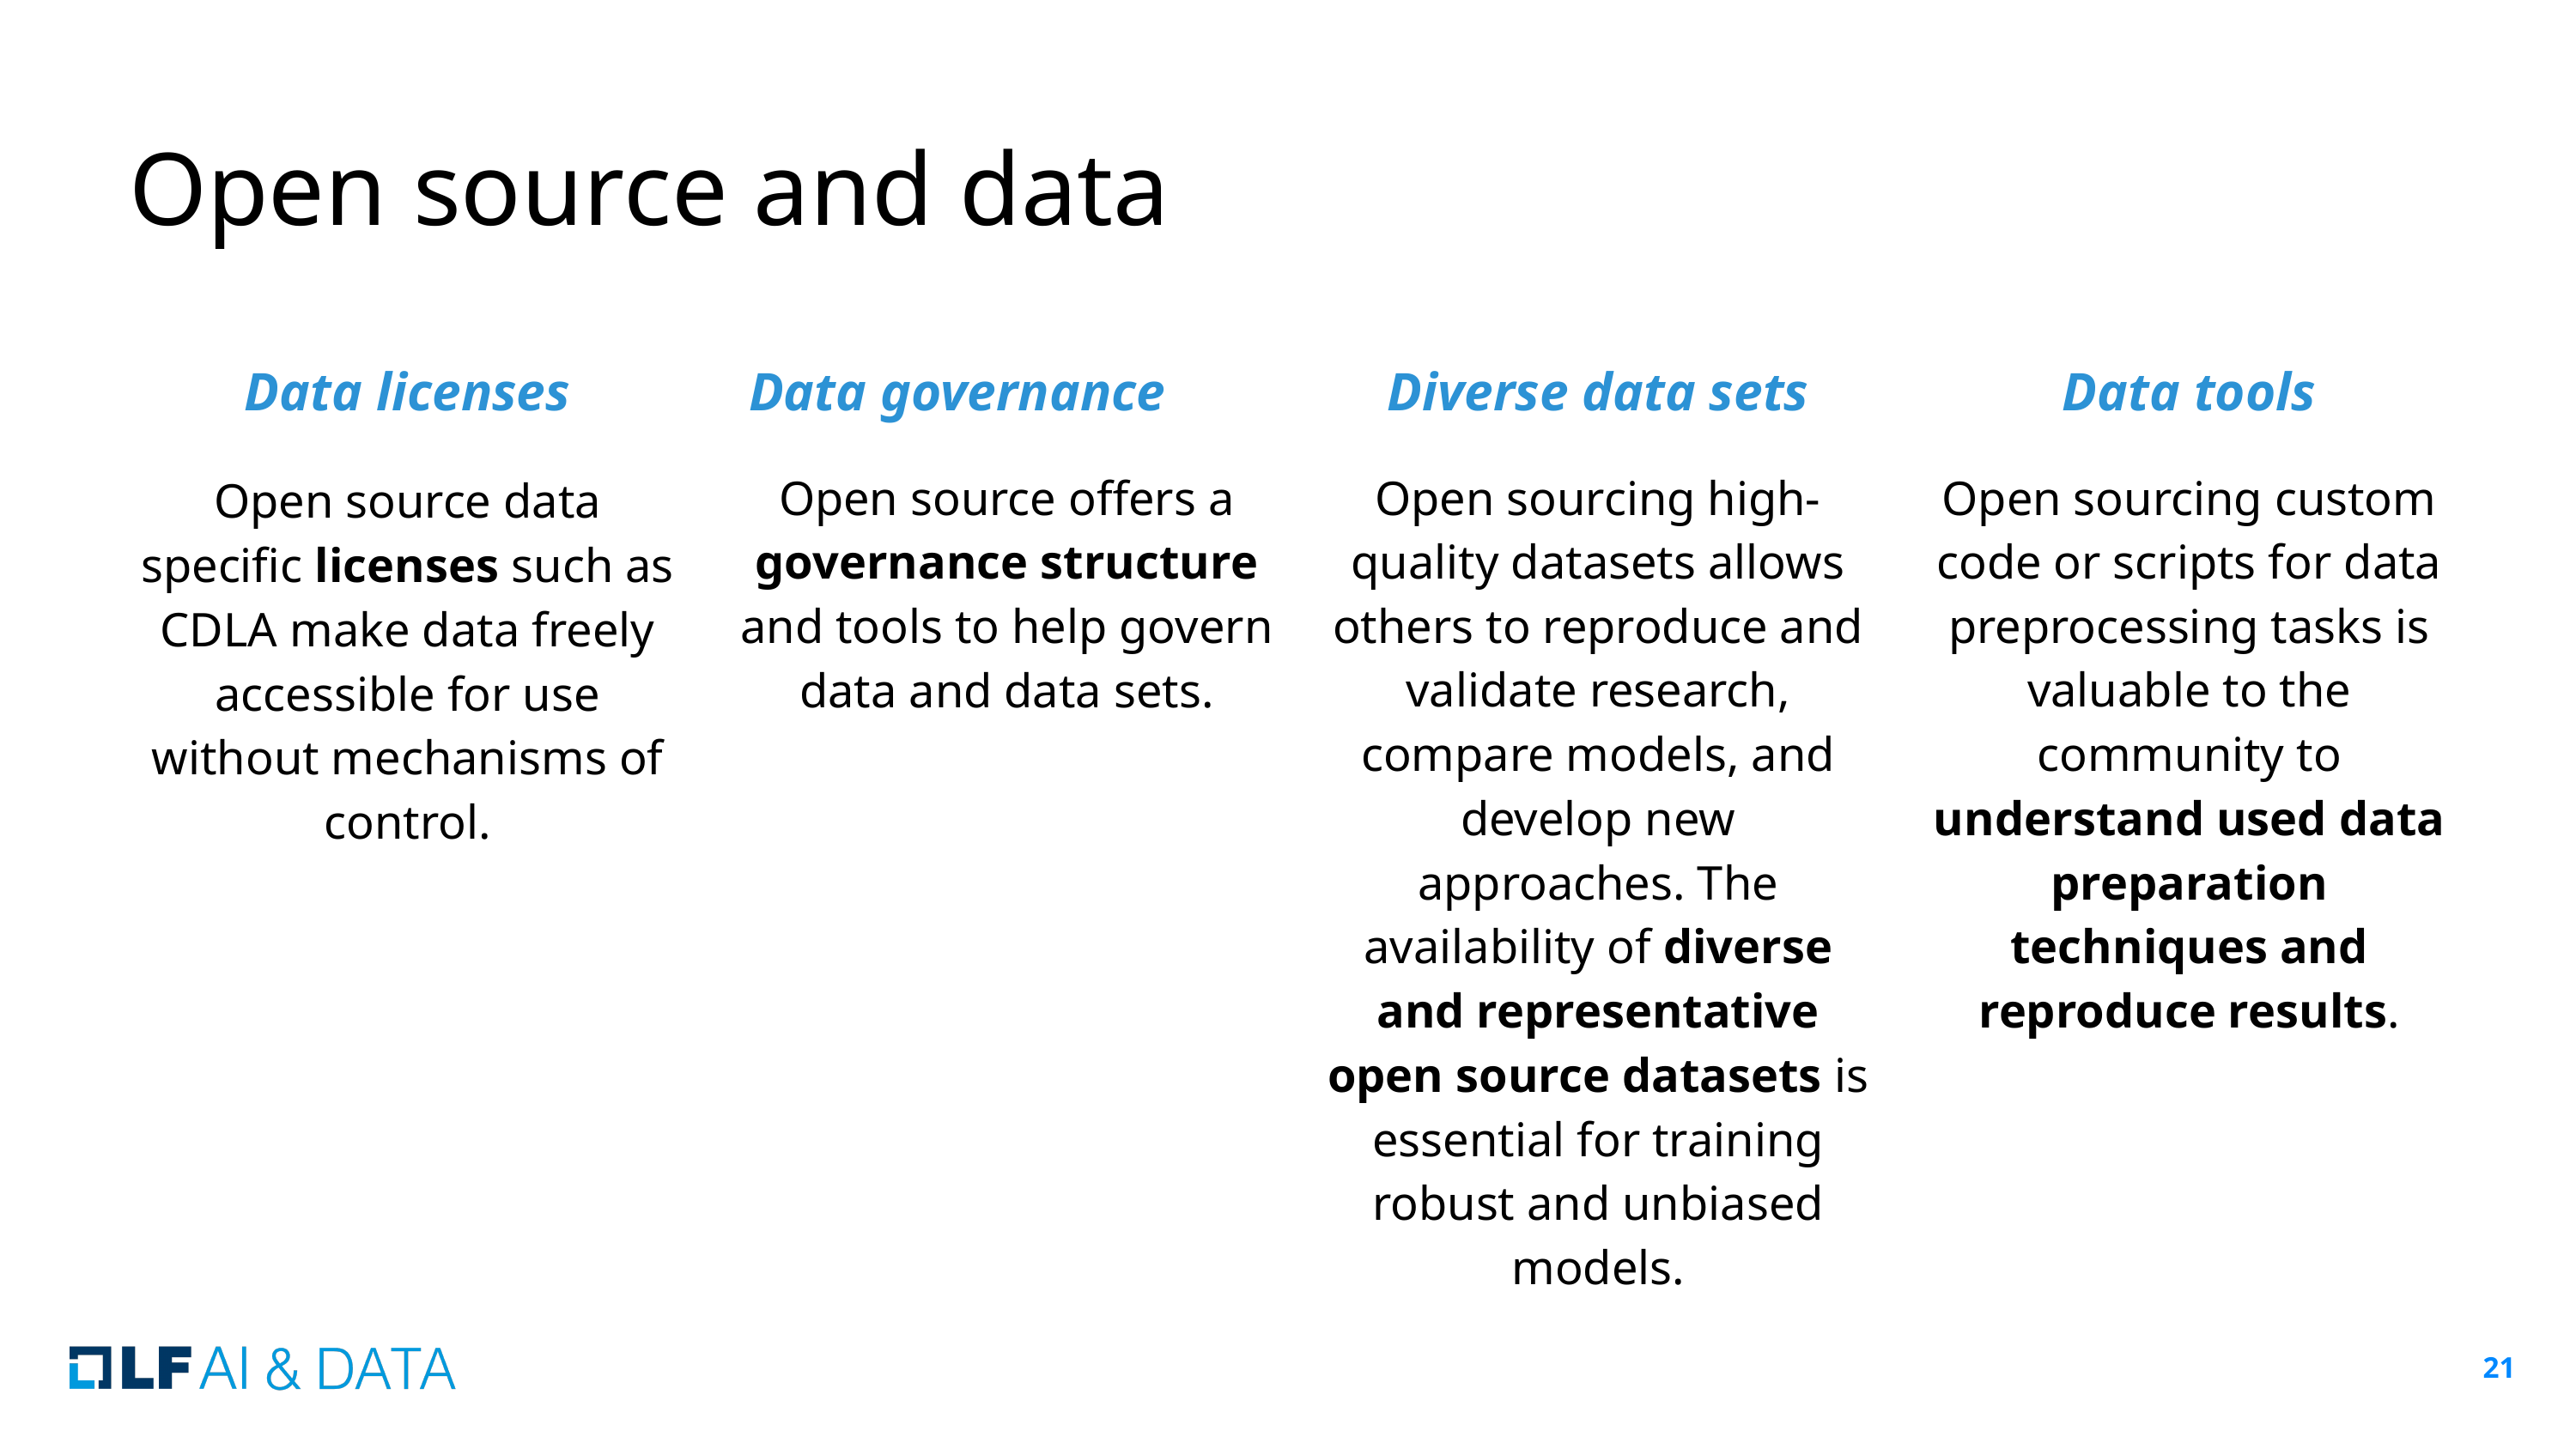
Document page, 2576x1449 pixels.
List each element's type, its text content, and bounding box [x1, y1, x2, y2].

picture [61, 1341, 461, 1397]
text_box Data governance [686, 340, 1229, 441]
text_box Data tools [1918, 340, 2461, 441]
text_box Diverse data sets [1327, 340, 1869, 441]
slide_number ‹#› [2386, 1313, 2542, 1425]
list Open sourcing custom code or scripts for data preprocessing tasks is valuable to the community to understand used data preparation techniques and reproduce results. [1918, 460, 2461, 1264]
text_box Data licenses [137, 340, 679, 441]
list Open source data specific licenses such as CDLA make data freely accessible for use without mechanisms of control. [129, 463, 687, 1266]
list Open source offers a governance structure and tools to help govern data and data sets. [736, 460, 1279, 1264]
title Open source and data [129, 124, 2530, 287]
list Open sourcing high-quality datasets allows others to reproduce and validate research, compare models, and develop new approaches. The availability of diverse and representative open source datasets is essential for training robust and unbiased models. [1327, 460, 1869, 1264]
